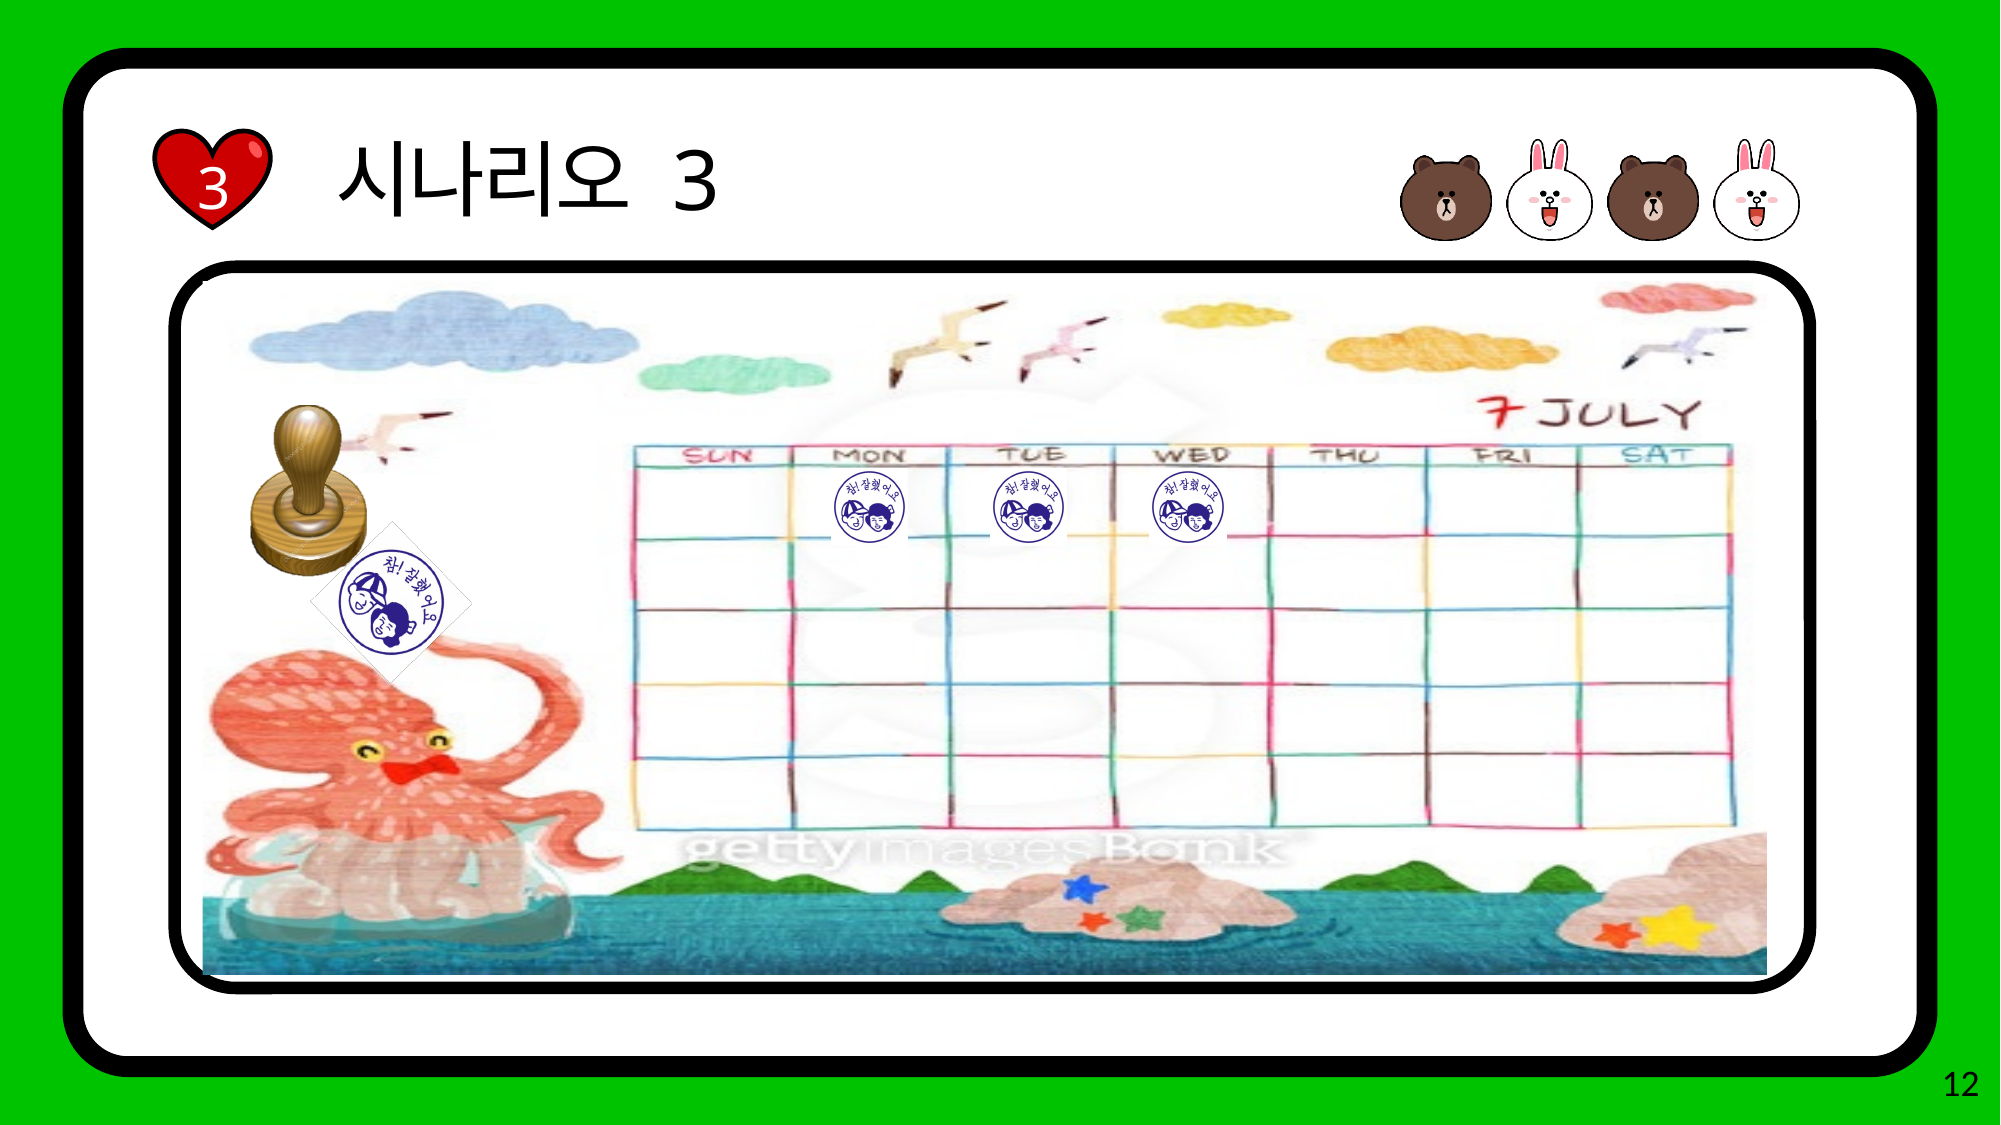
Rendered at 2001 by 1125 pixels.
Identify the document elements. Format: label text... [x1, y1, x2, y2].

text_box [71, 57, 1929, 1068]
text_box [1400, 138, 1800, 241]
text_box 시나리오 3 [320, 119, 1124, 235]
picture [202, 281, 1767, 975]
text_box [155, 129, 270, 230]
text_box [173, 265, 1812, 990]
text_box 12 [1926, 1052, 2000, 1112]
